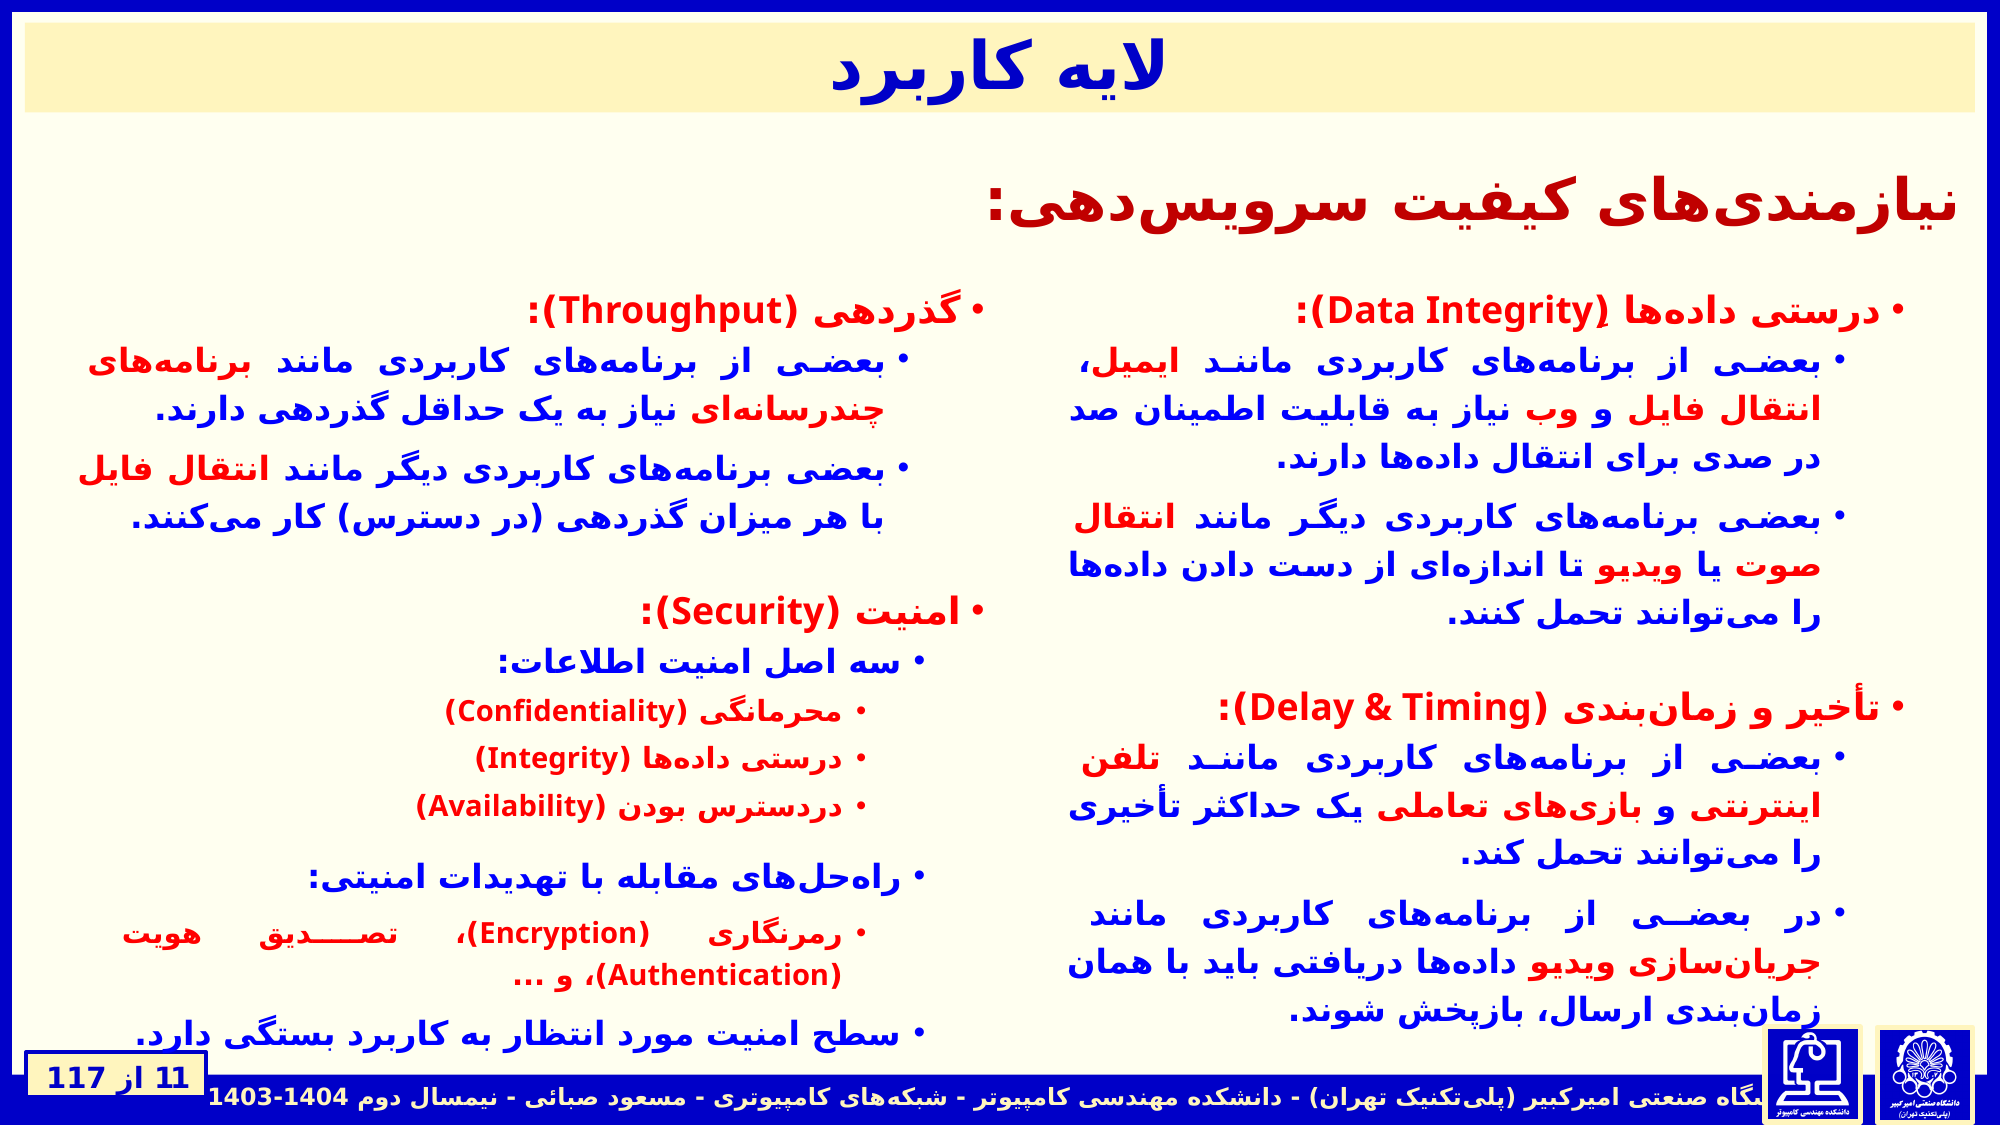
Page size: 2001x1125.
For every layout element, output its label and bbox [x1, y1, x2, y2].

text_box [0, 0, 2000, 1125]
